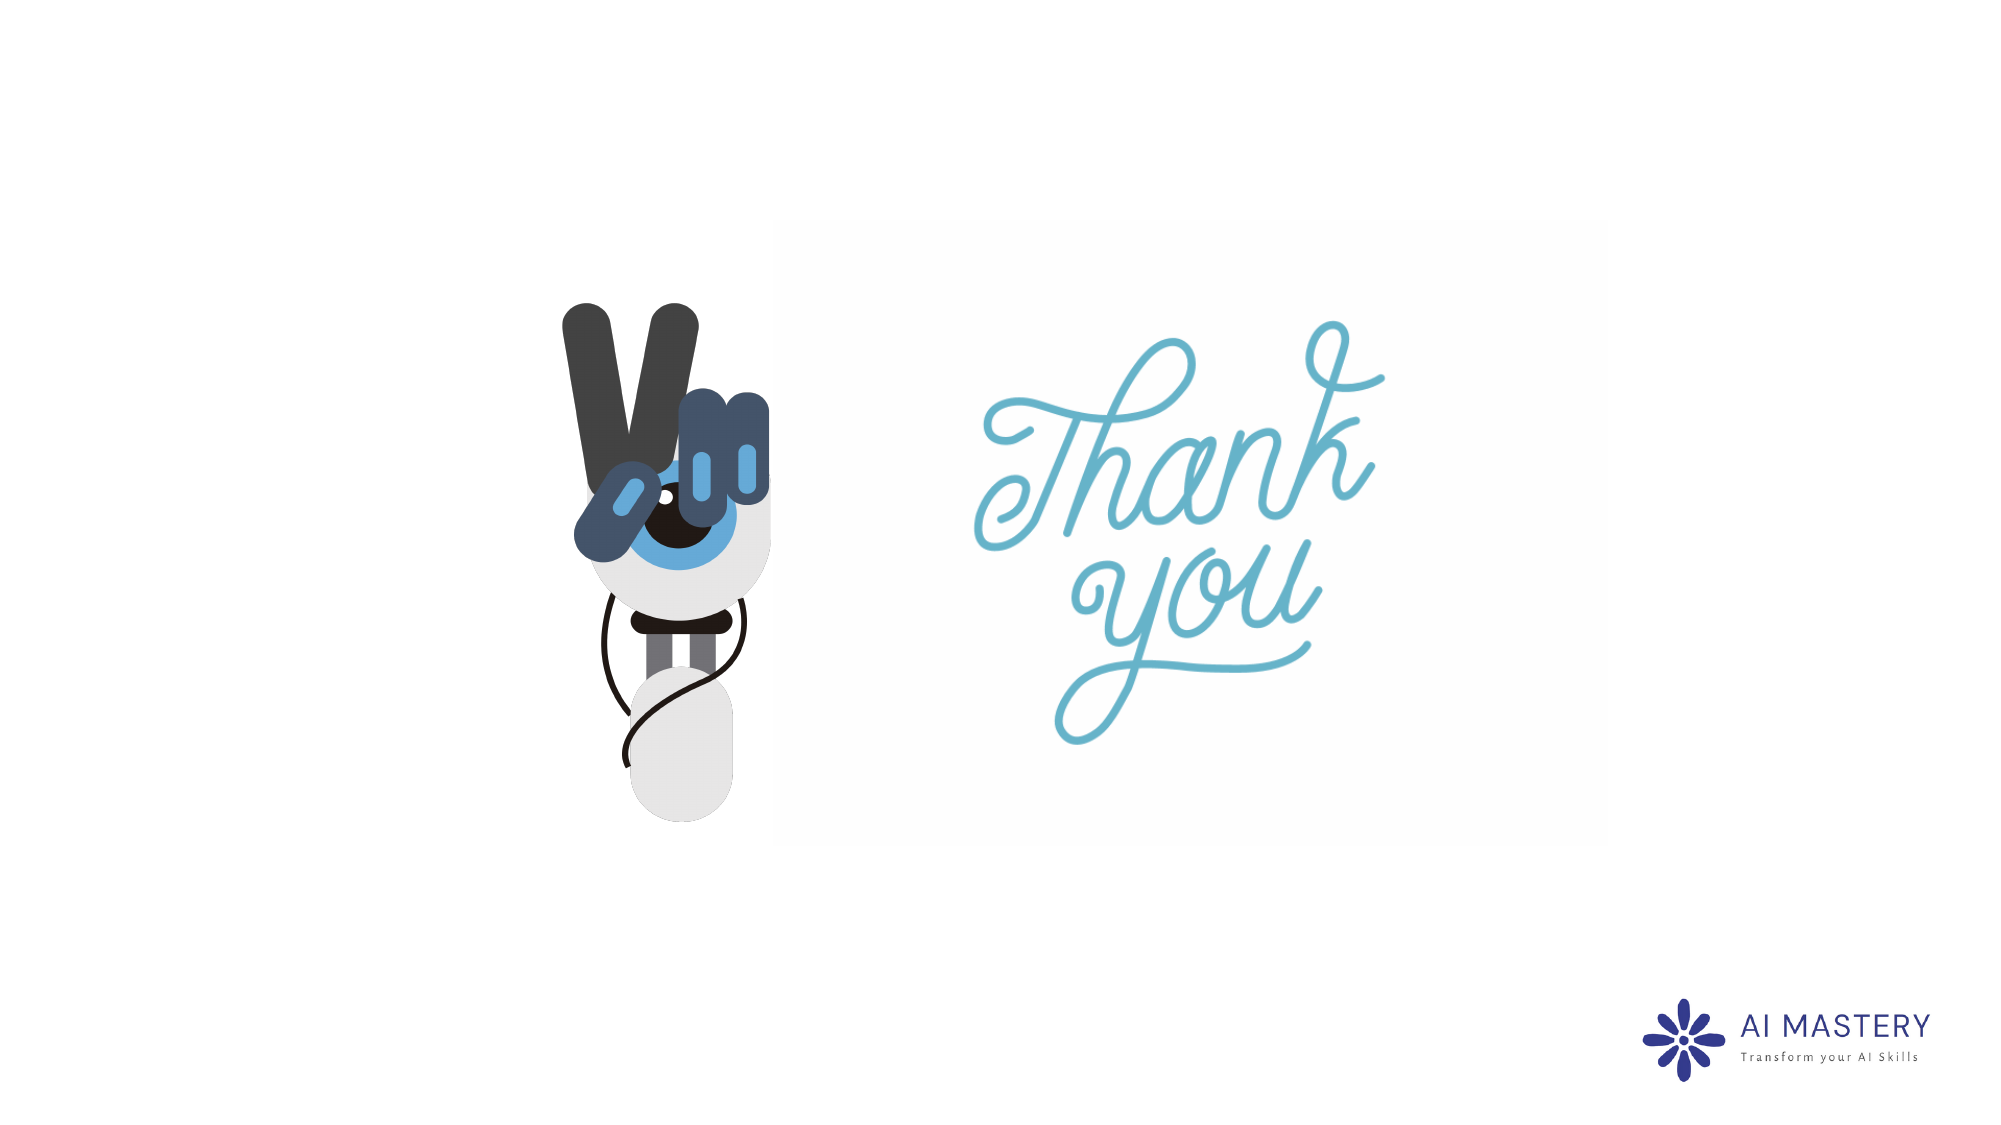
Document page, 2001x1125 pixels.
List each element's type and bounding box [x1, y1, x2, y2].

text_box [1629, 984, 1710, 1097]
picture [773, 220, 1608, 846]
picture [1710, 924, 2000, 1125]
text_box [562, 303, 771, 822]
